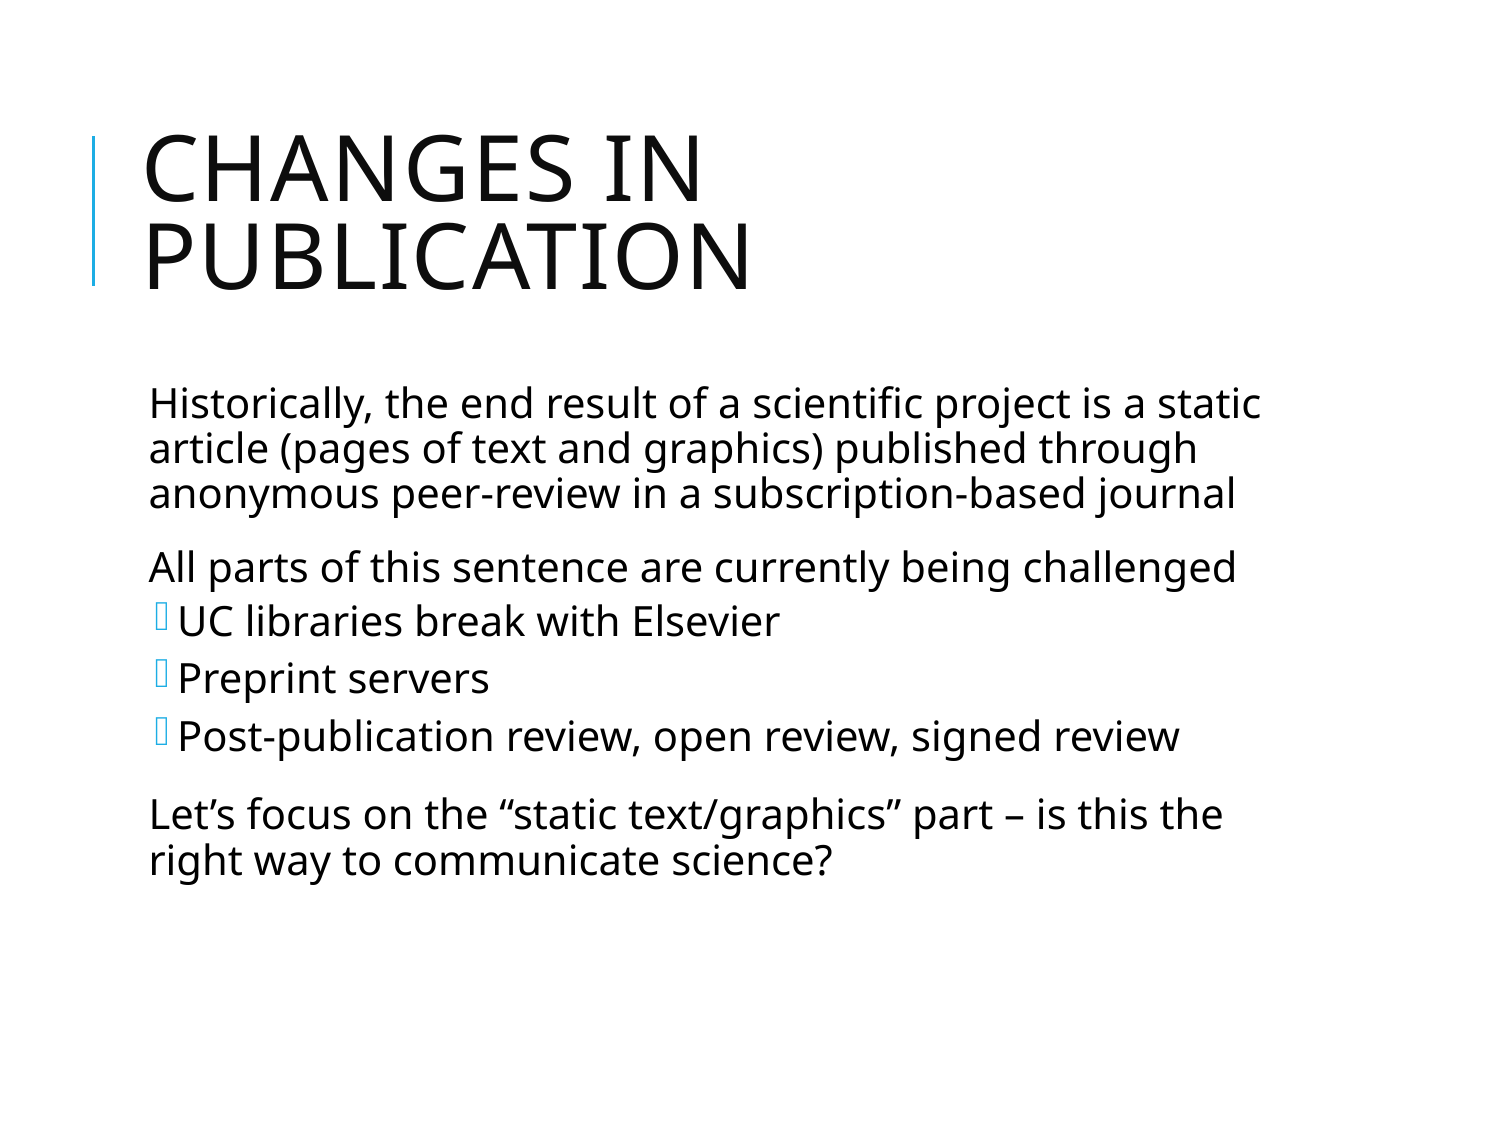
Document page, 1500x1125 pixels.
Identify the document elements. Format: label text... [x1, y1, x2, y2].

list Historically, the end result of a scientific project is a static article (pages of text and graphics) published through anonymous peer-review in a subscription-based journal All parts of this sentence are currently being challenged UC libraries break with Elsevier Preprint servers Post-publication review, open review, signed review Let’s focus on the “static text/graphics” part – is this the right way to communicate science? [126, 375, 1322, 1035]
title Changes in publication [126, 96, 1322, 342]
